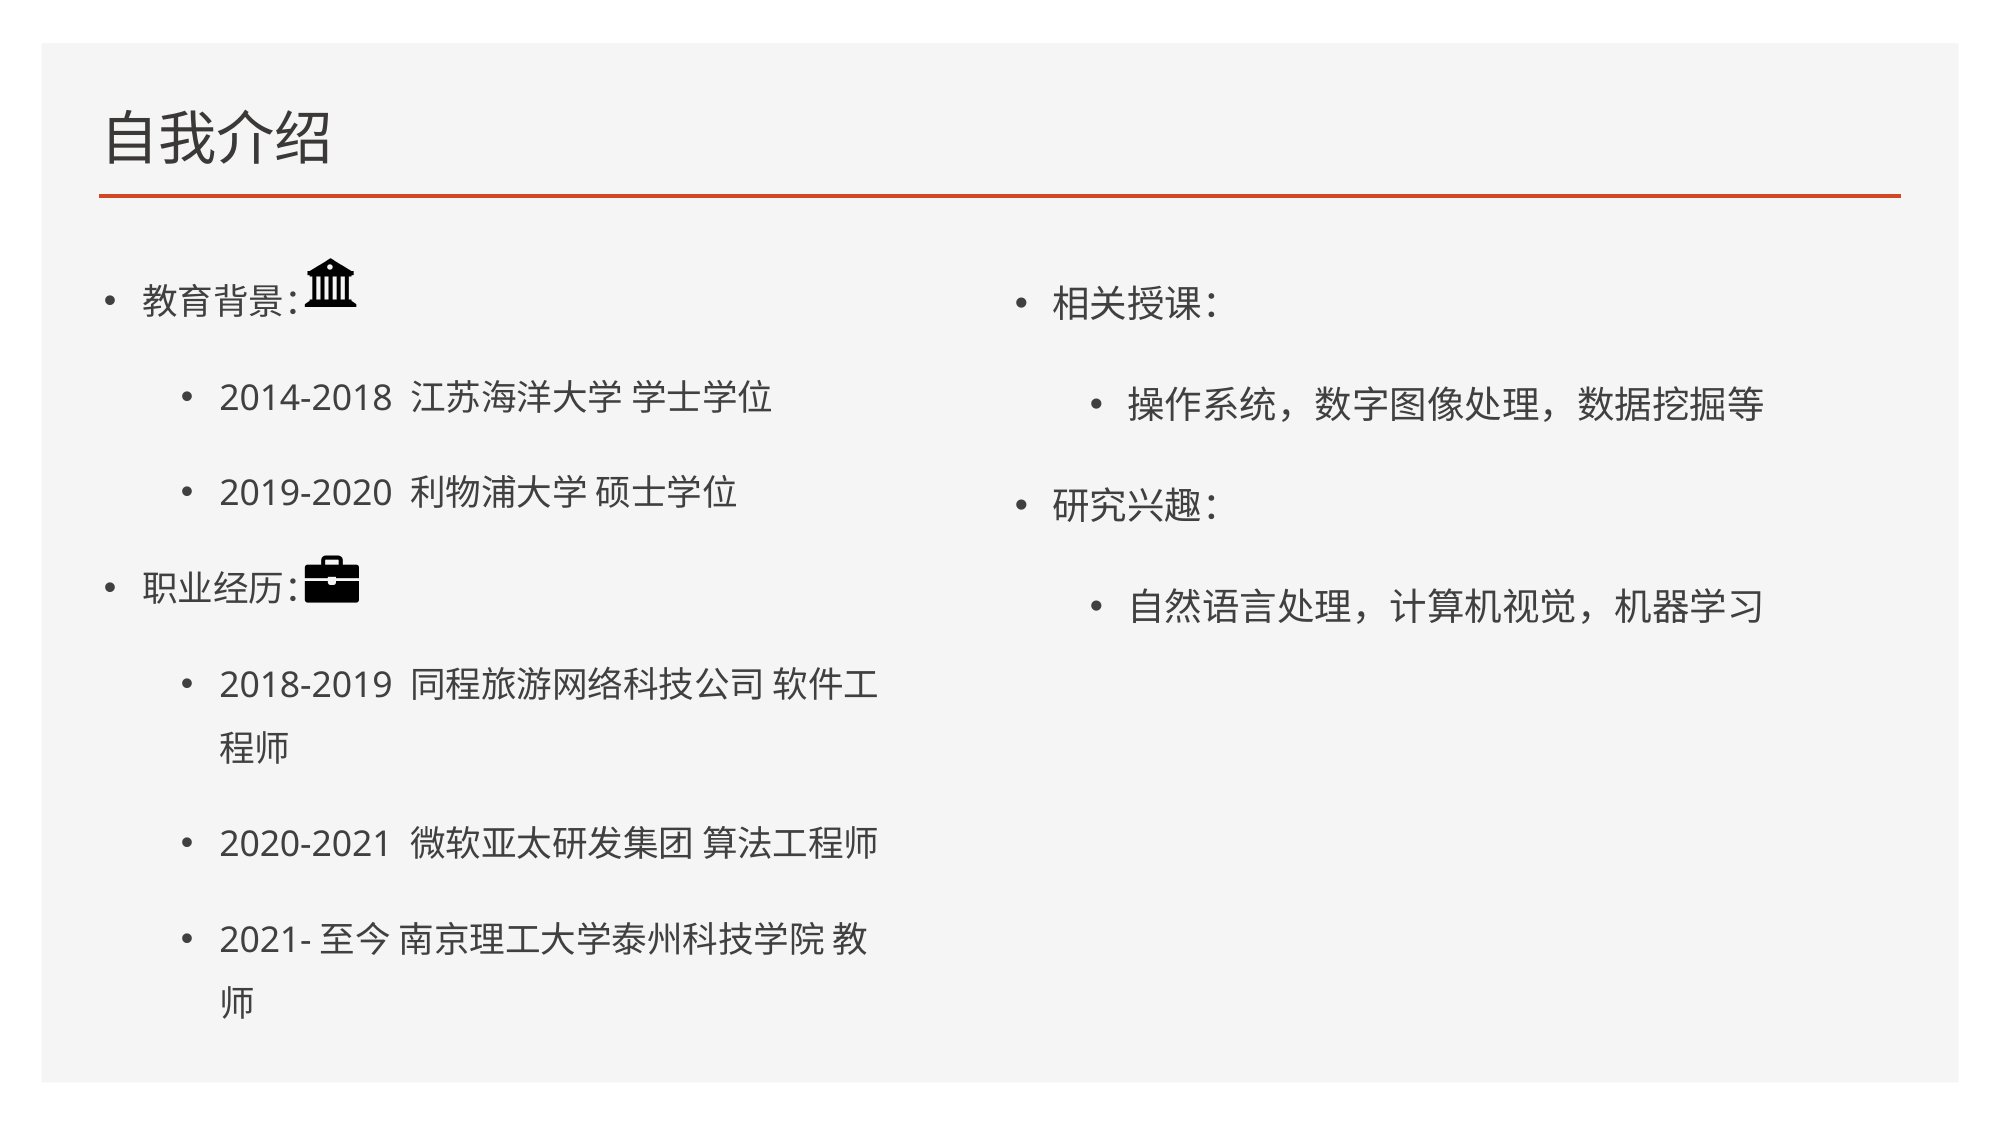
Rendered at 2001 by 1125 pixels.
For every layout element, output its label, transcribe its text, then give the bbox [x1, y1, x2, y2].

text_box 相关授课： 操作系统，数字图像处理，数据挖掘等 研究兴趣： 自然语言处理，计算机视觉，机器学习 [999, 250, 1807, 1052]
picture [298, 548, 363, 613]
title 自我介绍 [85, 73, 1214, 179]
text_box 教育背景： 2014-2018 江苏海洋大学 学士学位 2019-2020 利物浦大学 硕士学位 职业经历： 2018-2019 同程旅游网络科技公司 软件工程师 2020-2021 微软亚太研发集团 算法工程师 2021-至今 南京理工大学泰州科技学院 教师 [88, 250, 895, 1052]
picture [298, 250, 363, 315]
